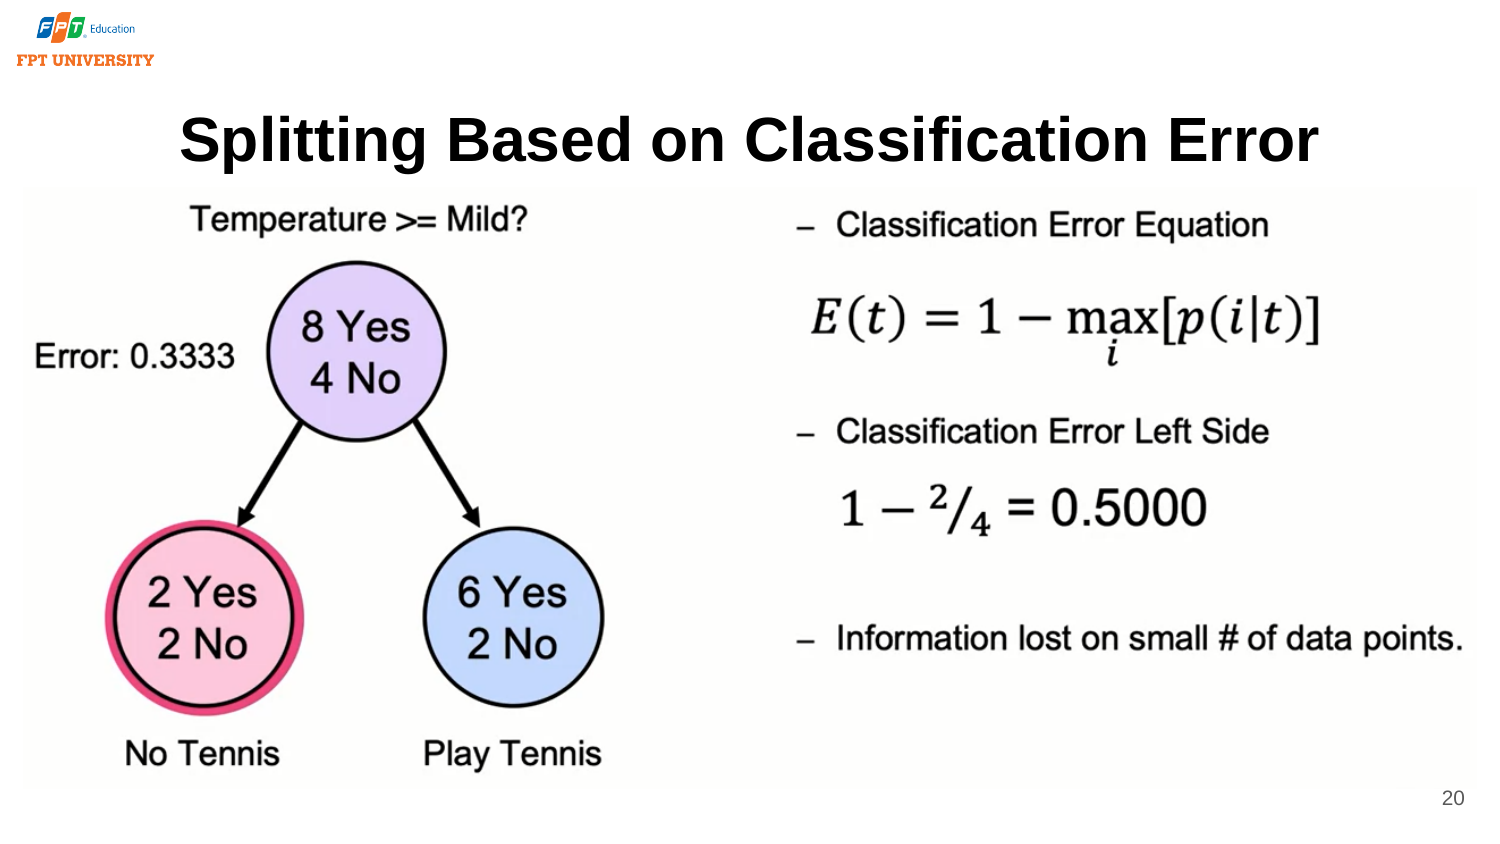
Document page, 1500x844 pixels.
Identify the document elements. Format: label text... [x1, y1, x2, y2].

title Splitting Based on Classification Error [51, 72, 1449, 167]
picture [22, 187, 1478, 790]
slide_number 20 [1389, 794, 1480, 830]
picture [11, 1, 160, 77]
